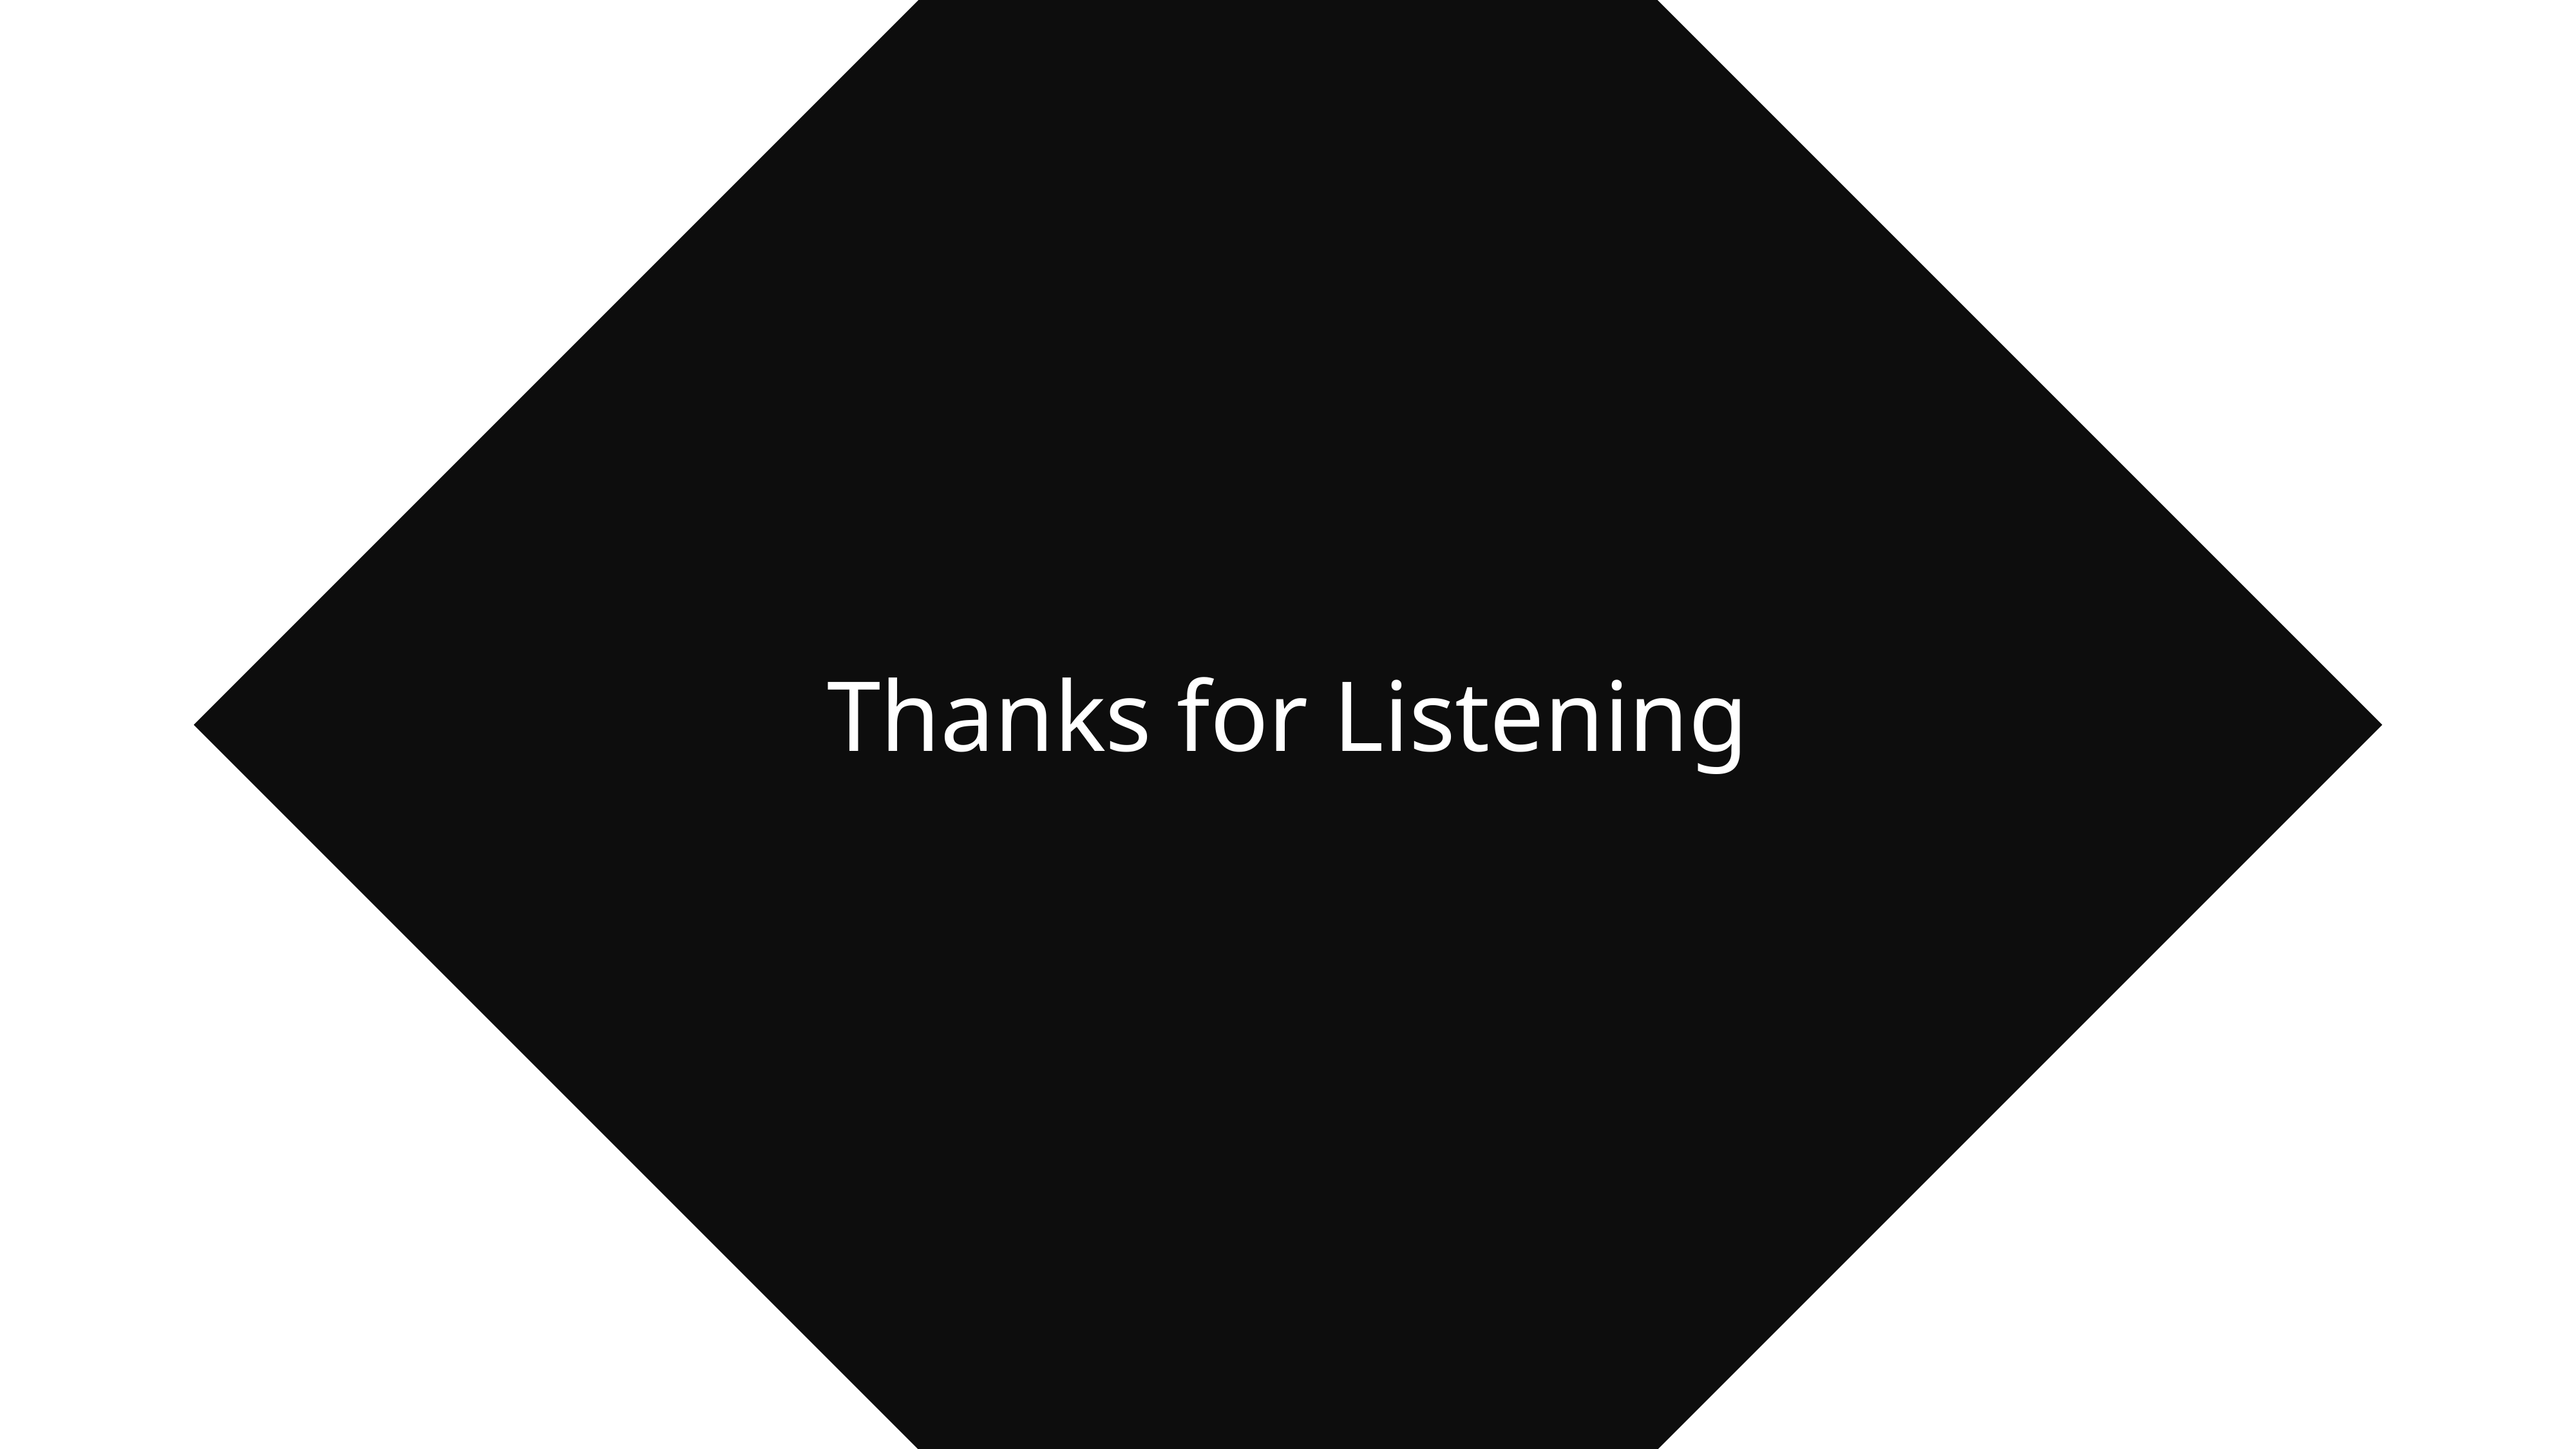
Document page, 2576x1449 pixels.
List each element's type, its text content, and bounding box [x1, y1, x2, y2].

text_box Thanks for Listening [822, 649, 1754, 775]
text_box [0, 0, 919, 1449]
text_box [1657, 0, 2576, 1449]
